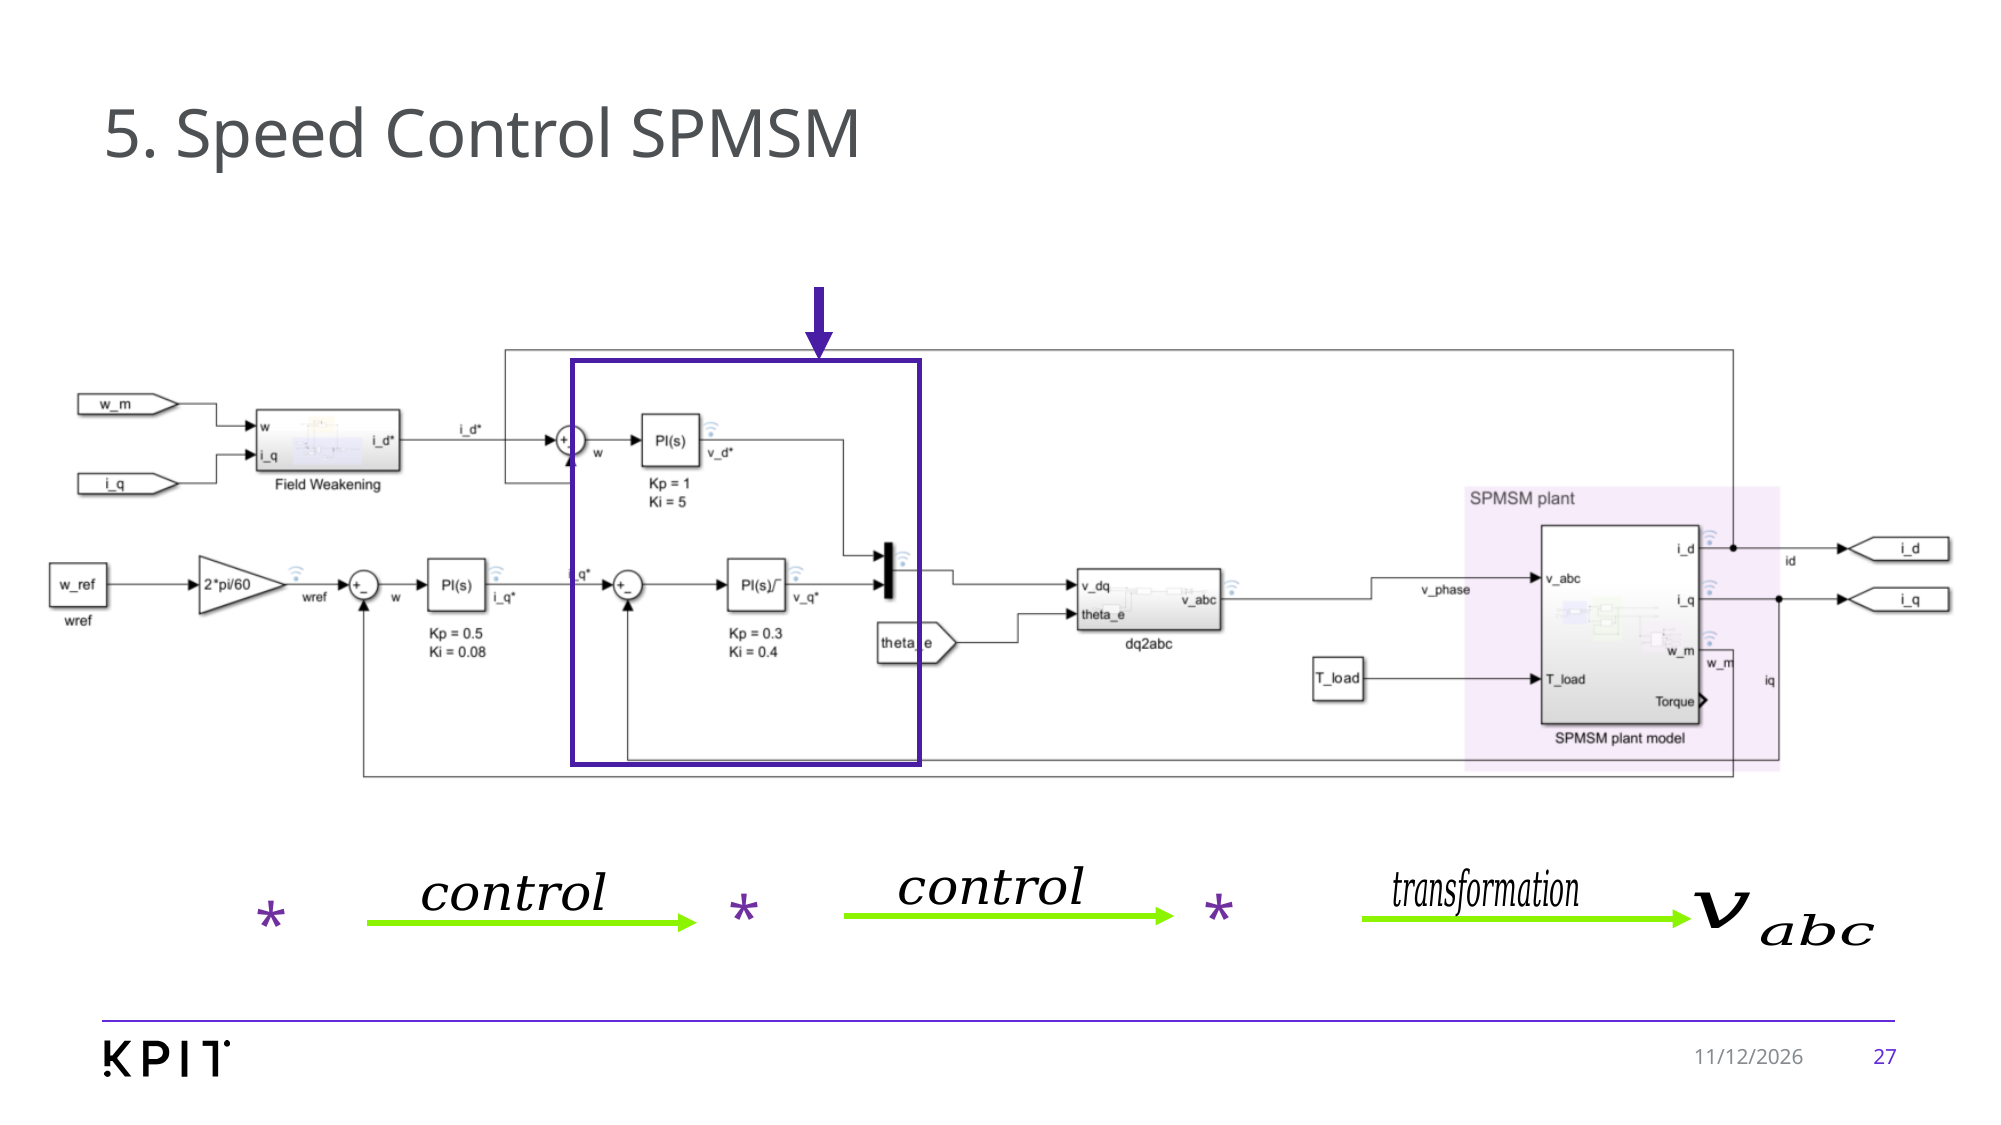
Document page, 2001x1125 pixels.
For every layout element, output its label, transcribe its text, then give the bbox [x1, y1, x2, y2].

picture [24, 303, 2000, 849]
slide_number 27 [1835, 1038, 1912, 1077]
picture [104, 1040, 230, 1077]
title 5. Speed Control SPMSM [88, 82, 1912, 260]
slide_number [1676, 1038, 1819, 1077]
